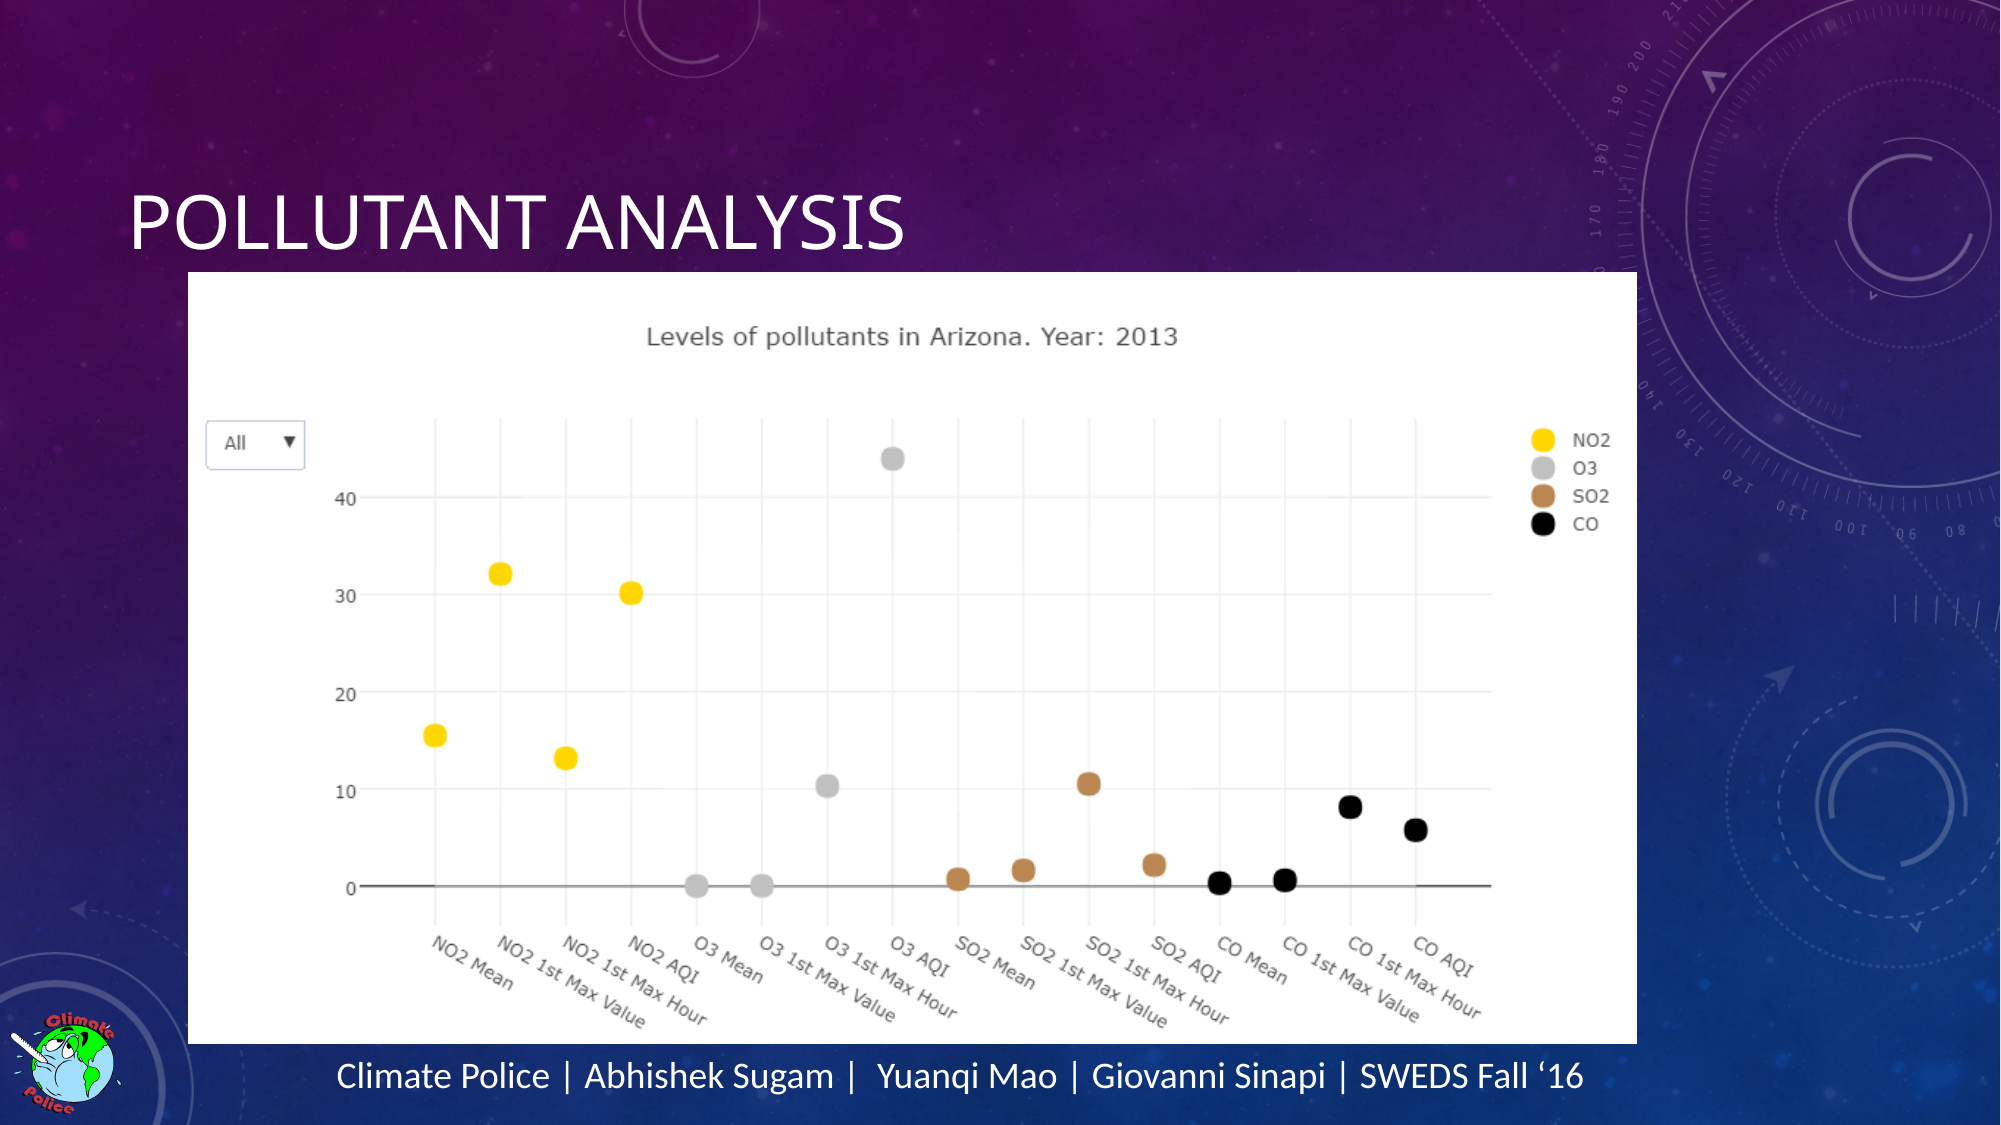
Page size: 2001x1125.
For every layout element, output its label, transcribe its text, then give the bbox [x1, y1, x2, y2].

text_box Climate Police | Abhishek Sugam | Yuanqi Mao | Giovanni Sinapi | SWEDS Fall ‘16 [321, 1057, 1619, 1103]
title Pollutant Analysis [112, 99, 1775, 339]
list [188, 272, 1637, 1044]
picture [0, 0, 2001, 1125]
